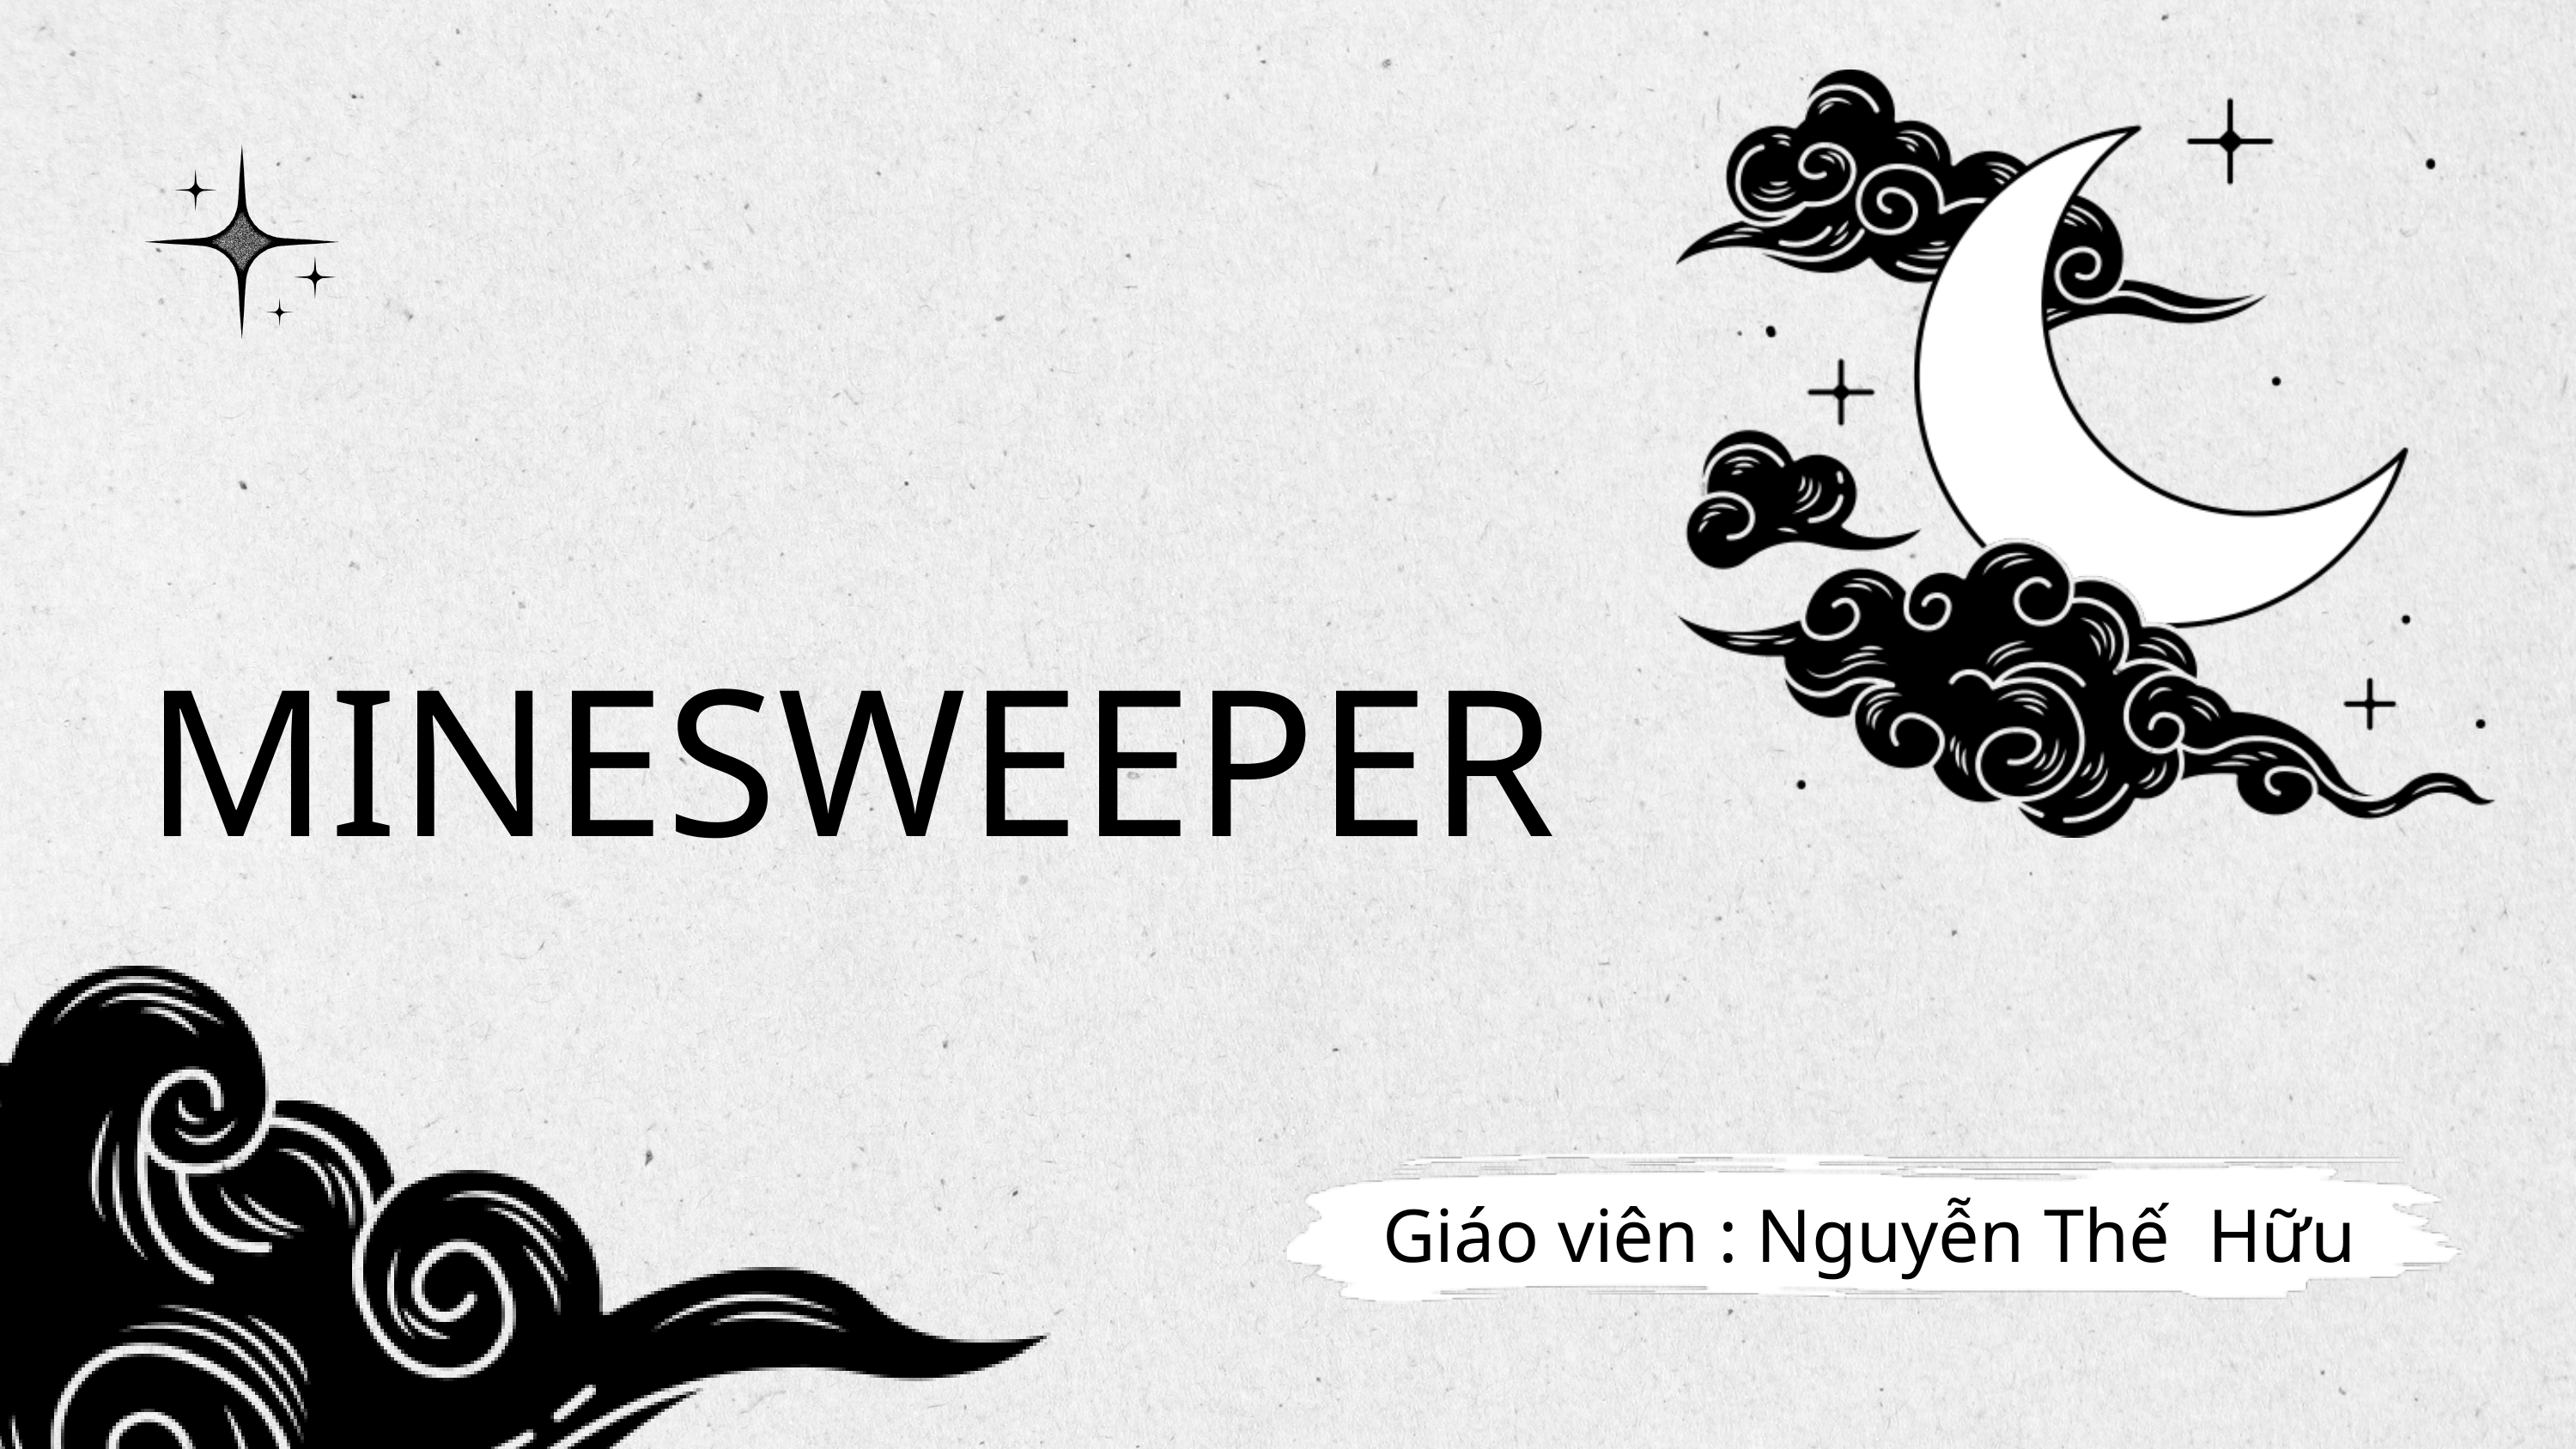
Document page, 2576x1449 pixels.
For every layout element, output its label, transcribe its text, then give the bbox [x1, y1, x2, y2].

text_box Giáo viên : Nguyễn Thế Hữu [889, 1174, 2356, 1276]
text_box [1675, 70, 2496, 838]
text_box [0, 0, 2576, 1449]
text_box [144, 144, 339, 339]
text_box [0, 966, 1051, 1449]
text_box MINESWEEPER [144, 592, 1856, 877]
text_box [1286, 1154, 2463, 1304]
